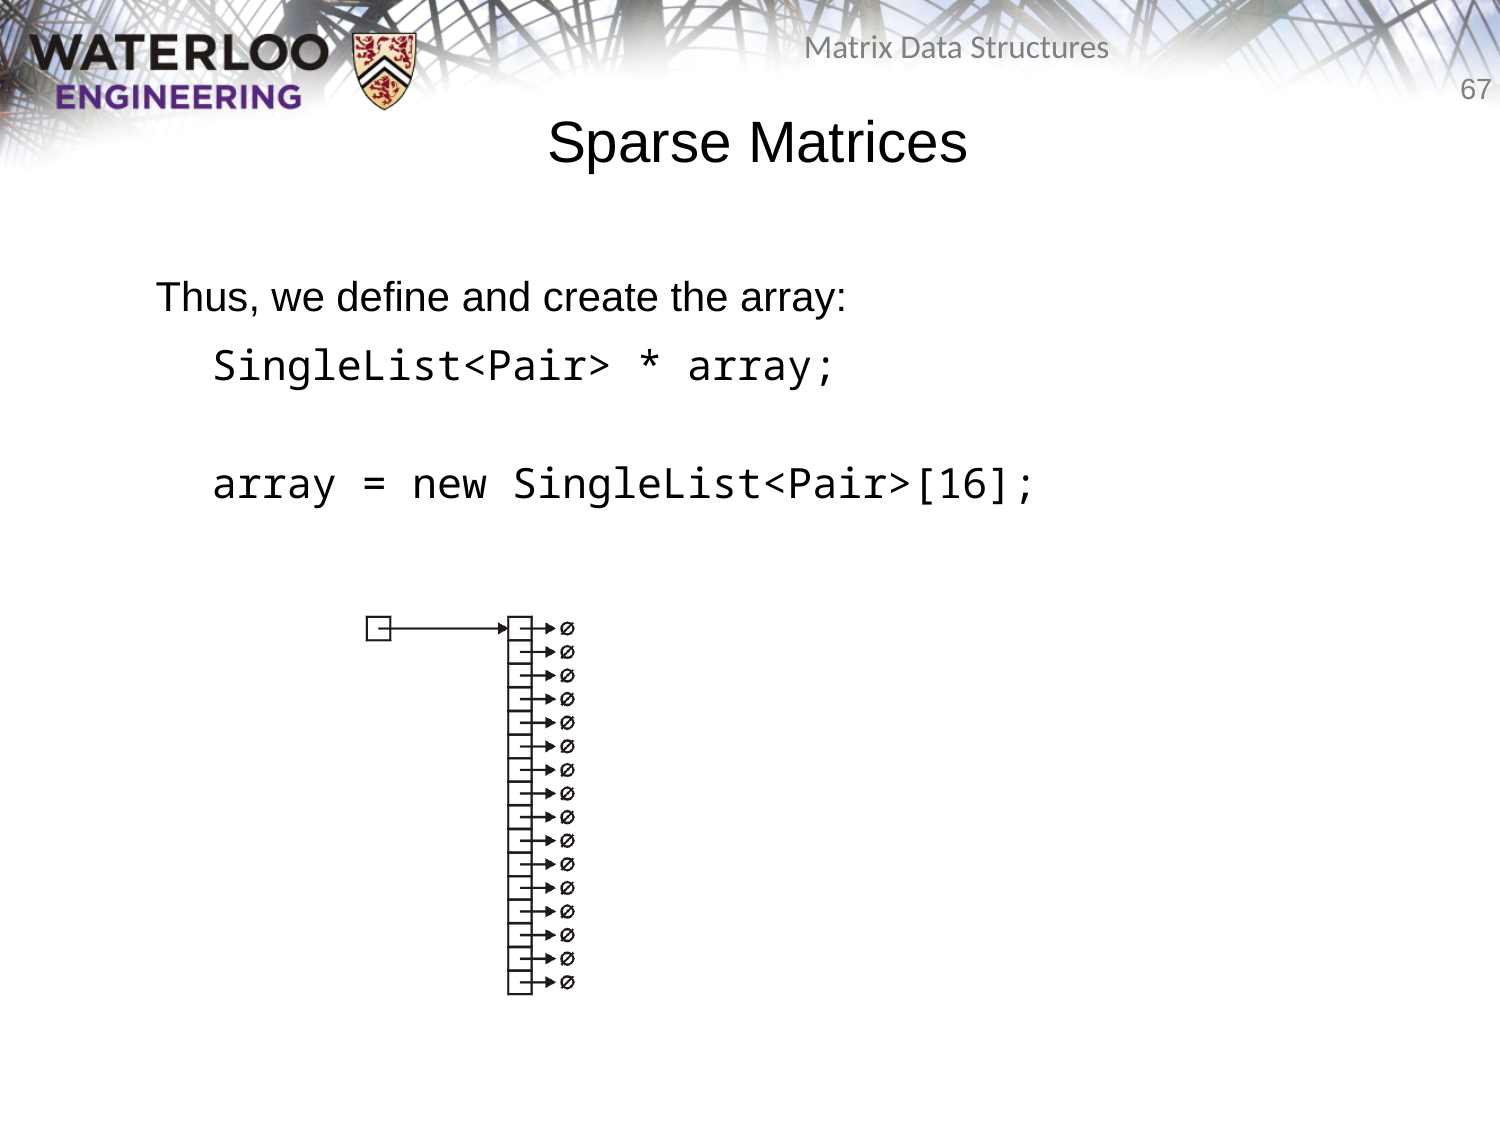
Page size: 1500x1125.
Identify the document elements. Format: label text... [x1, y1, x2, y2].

title Sparse Matrices [74, 44, 1426, 233]
picture [0, 0, 1500, 1125]
list Thus, we define and create the array: SingleList<Pair> * array; array = new SingleList<Pair>[16]; [74, 262, 1426, 1006]
